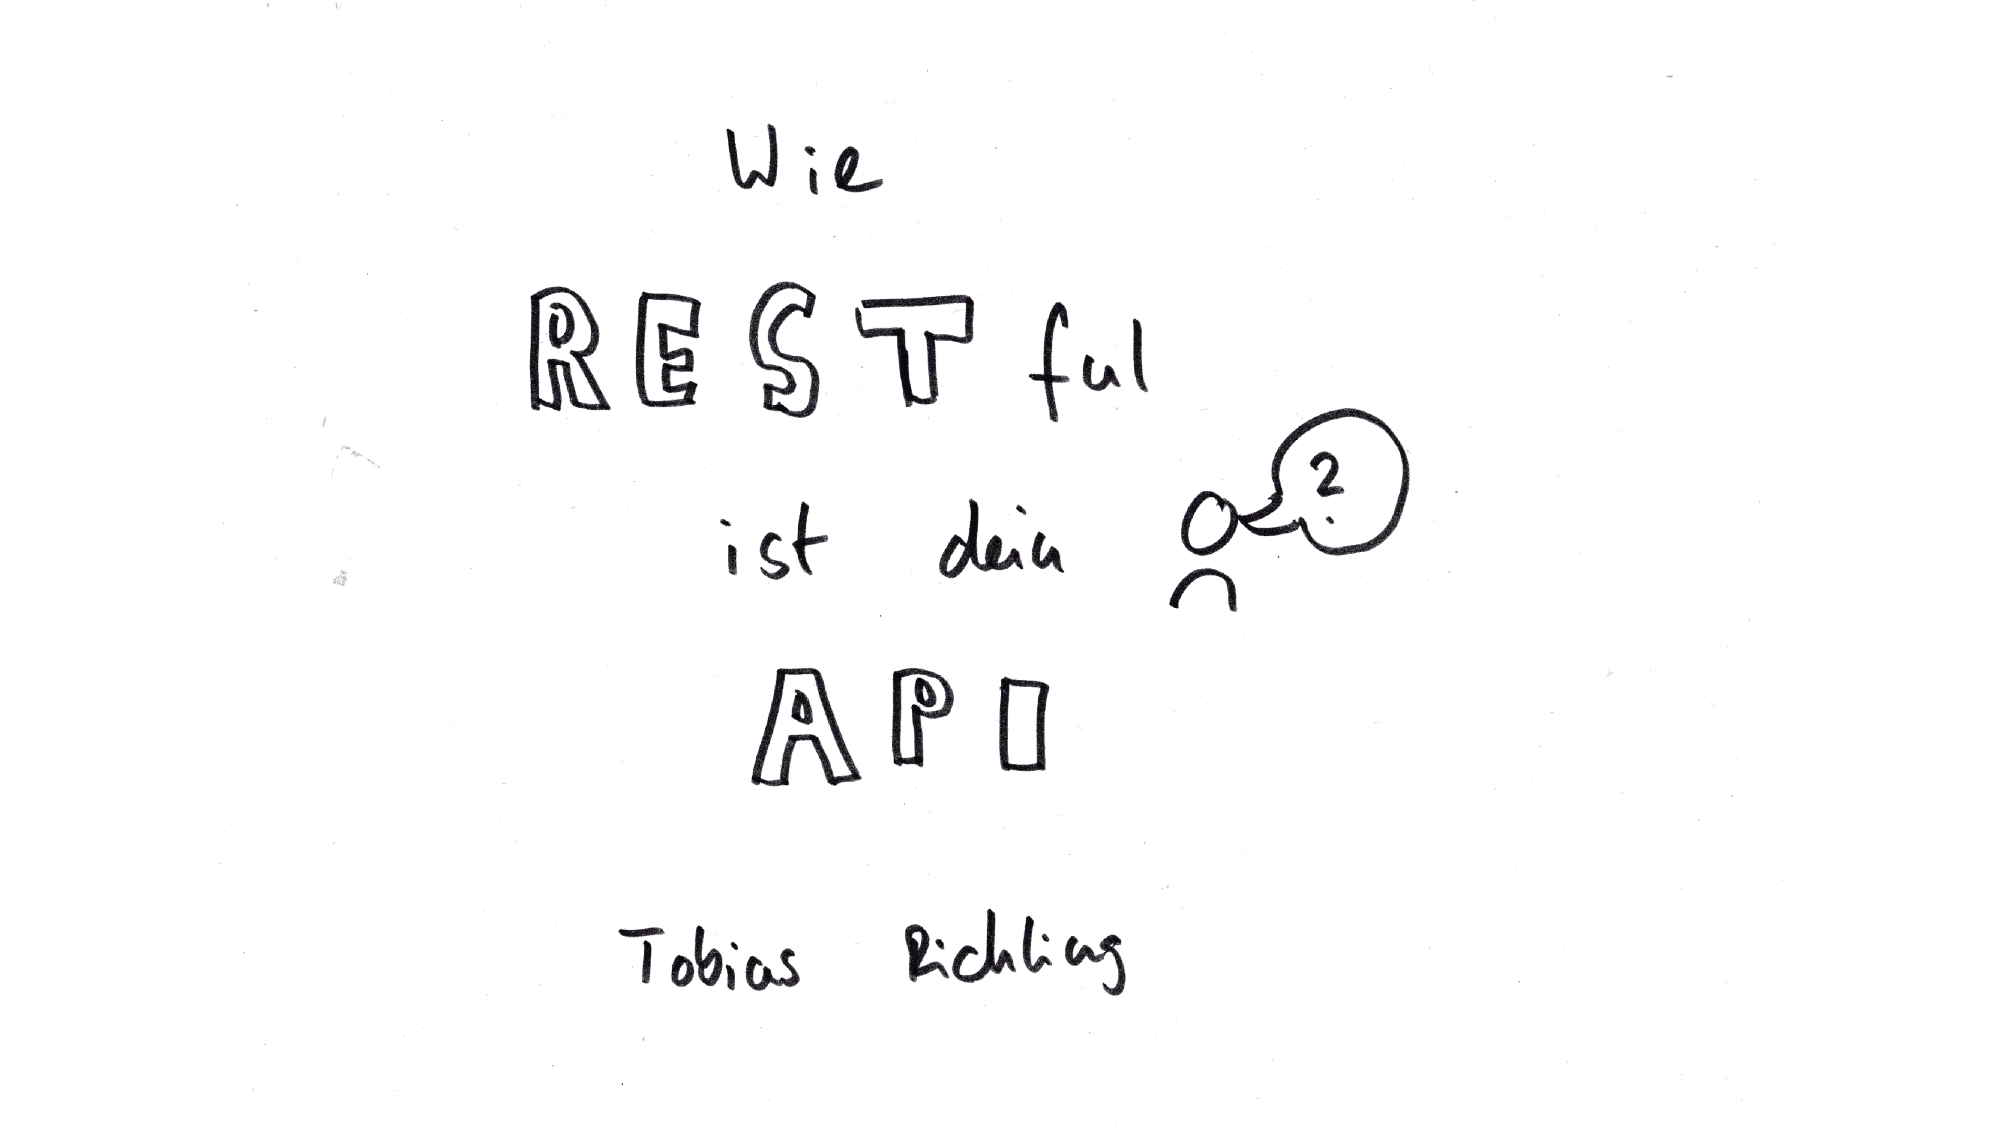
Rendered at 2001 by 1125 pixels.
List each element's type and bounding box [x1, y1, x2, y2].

picture [214, 0, 1787, 1125]
